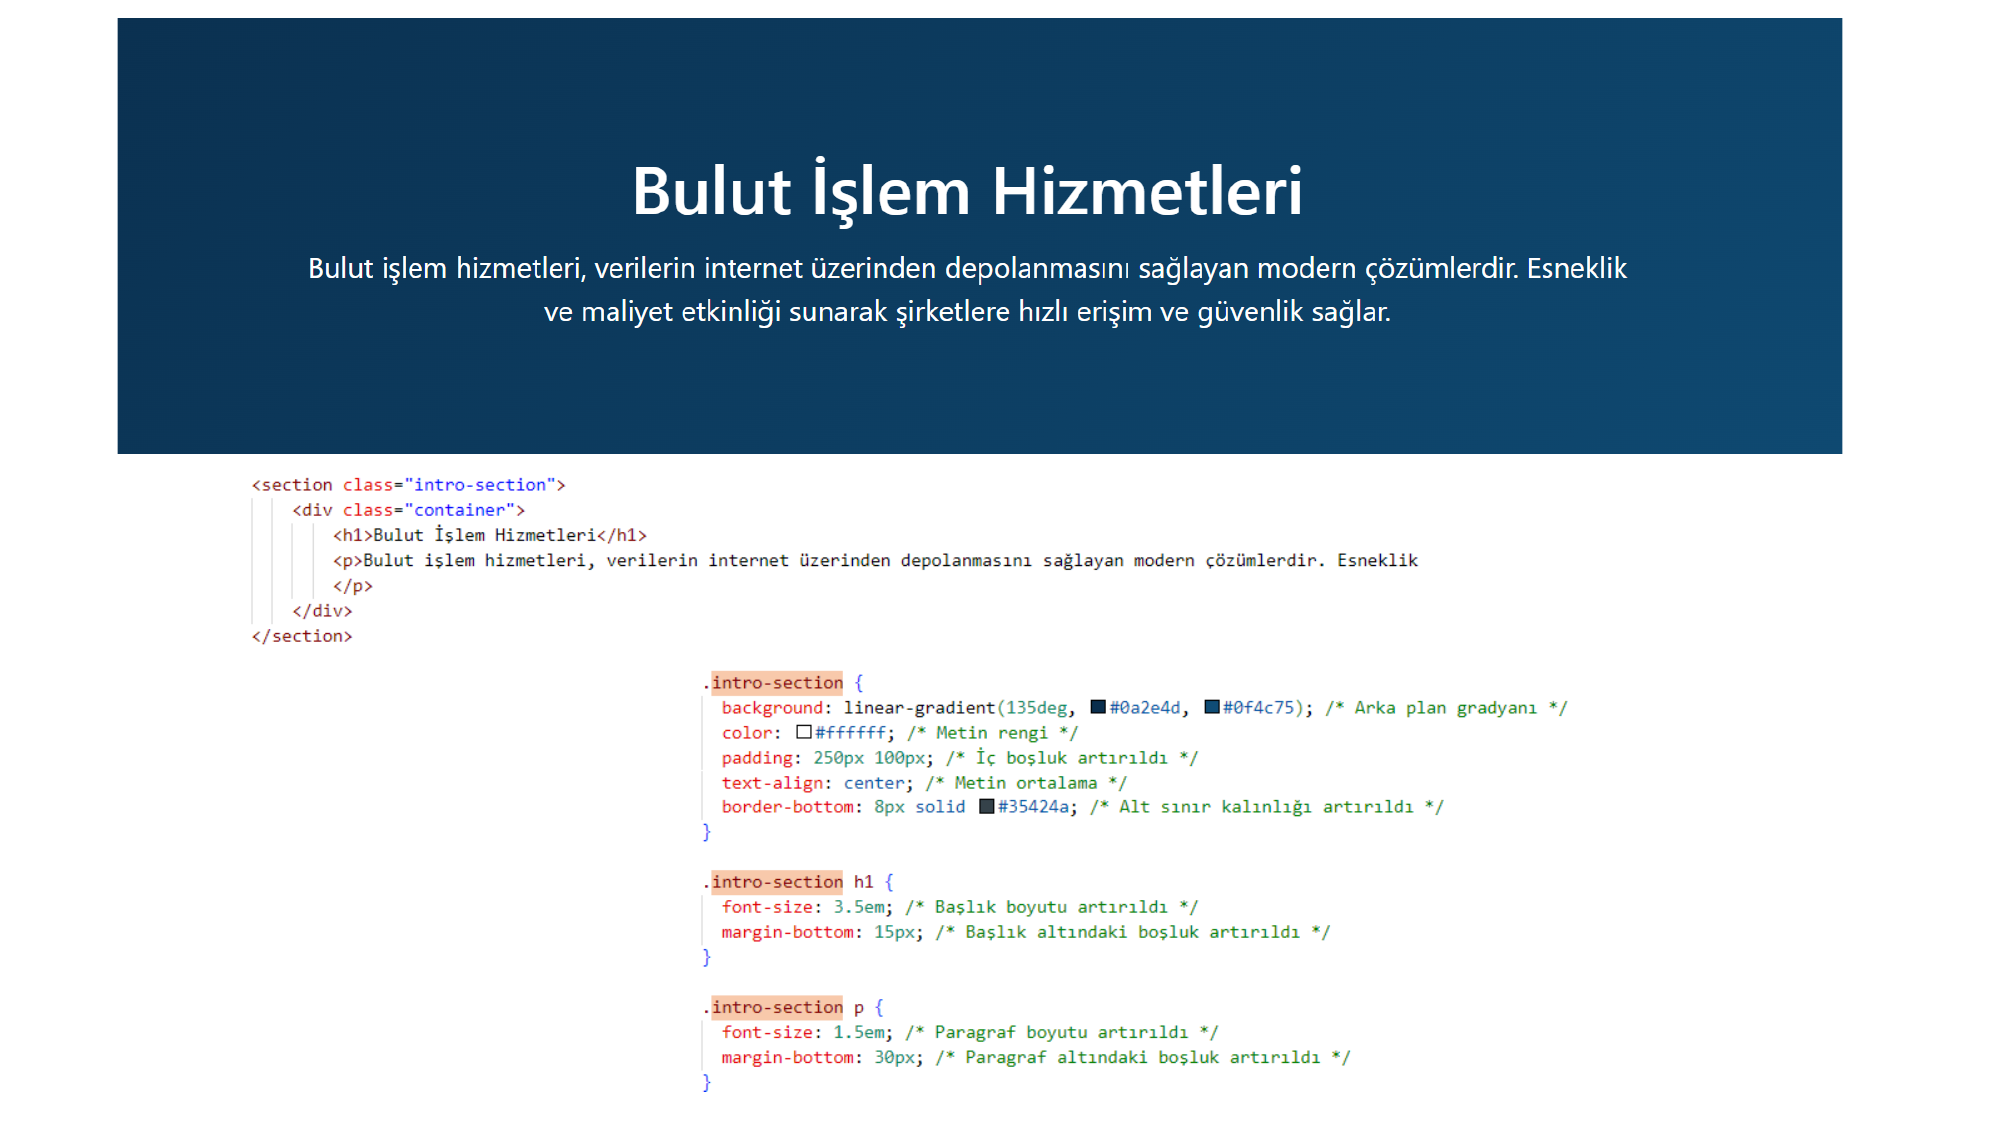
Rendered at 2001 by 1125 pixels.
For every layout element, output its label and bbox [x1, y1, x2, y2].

picture [248, 468, 1782, 1092]
list [116, 18, 1843, 455]
